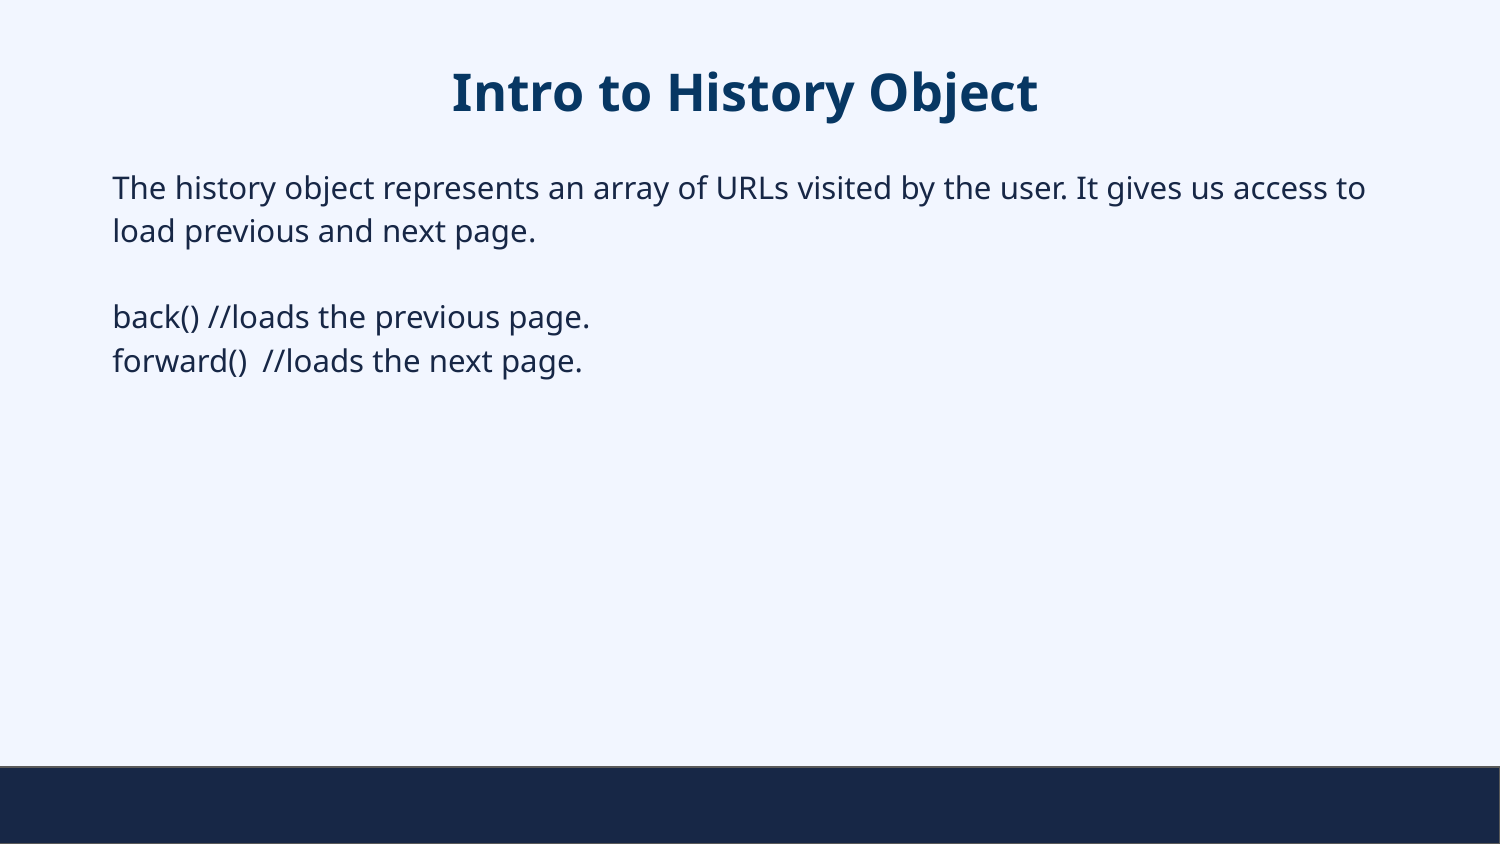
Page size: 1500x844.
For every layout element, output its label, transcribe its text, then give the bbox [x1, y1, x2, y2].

text_box The history object represents an array of URLs visited by the user. It gives us access to load previous and next page. back() //loads the previous page. forward() //loads the next page. [97, 147, 1397, 711]
title Intro to History Object [29, 35, 1462, 148]
text_box [0, 767, 1500, 844]
